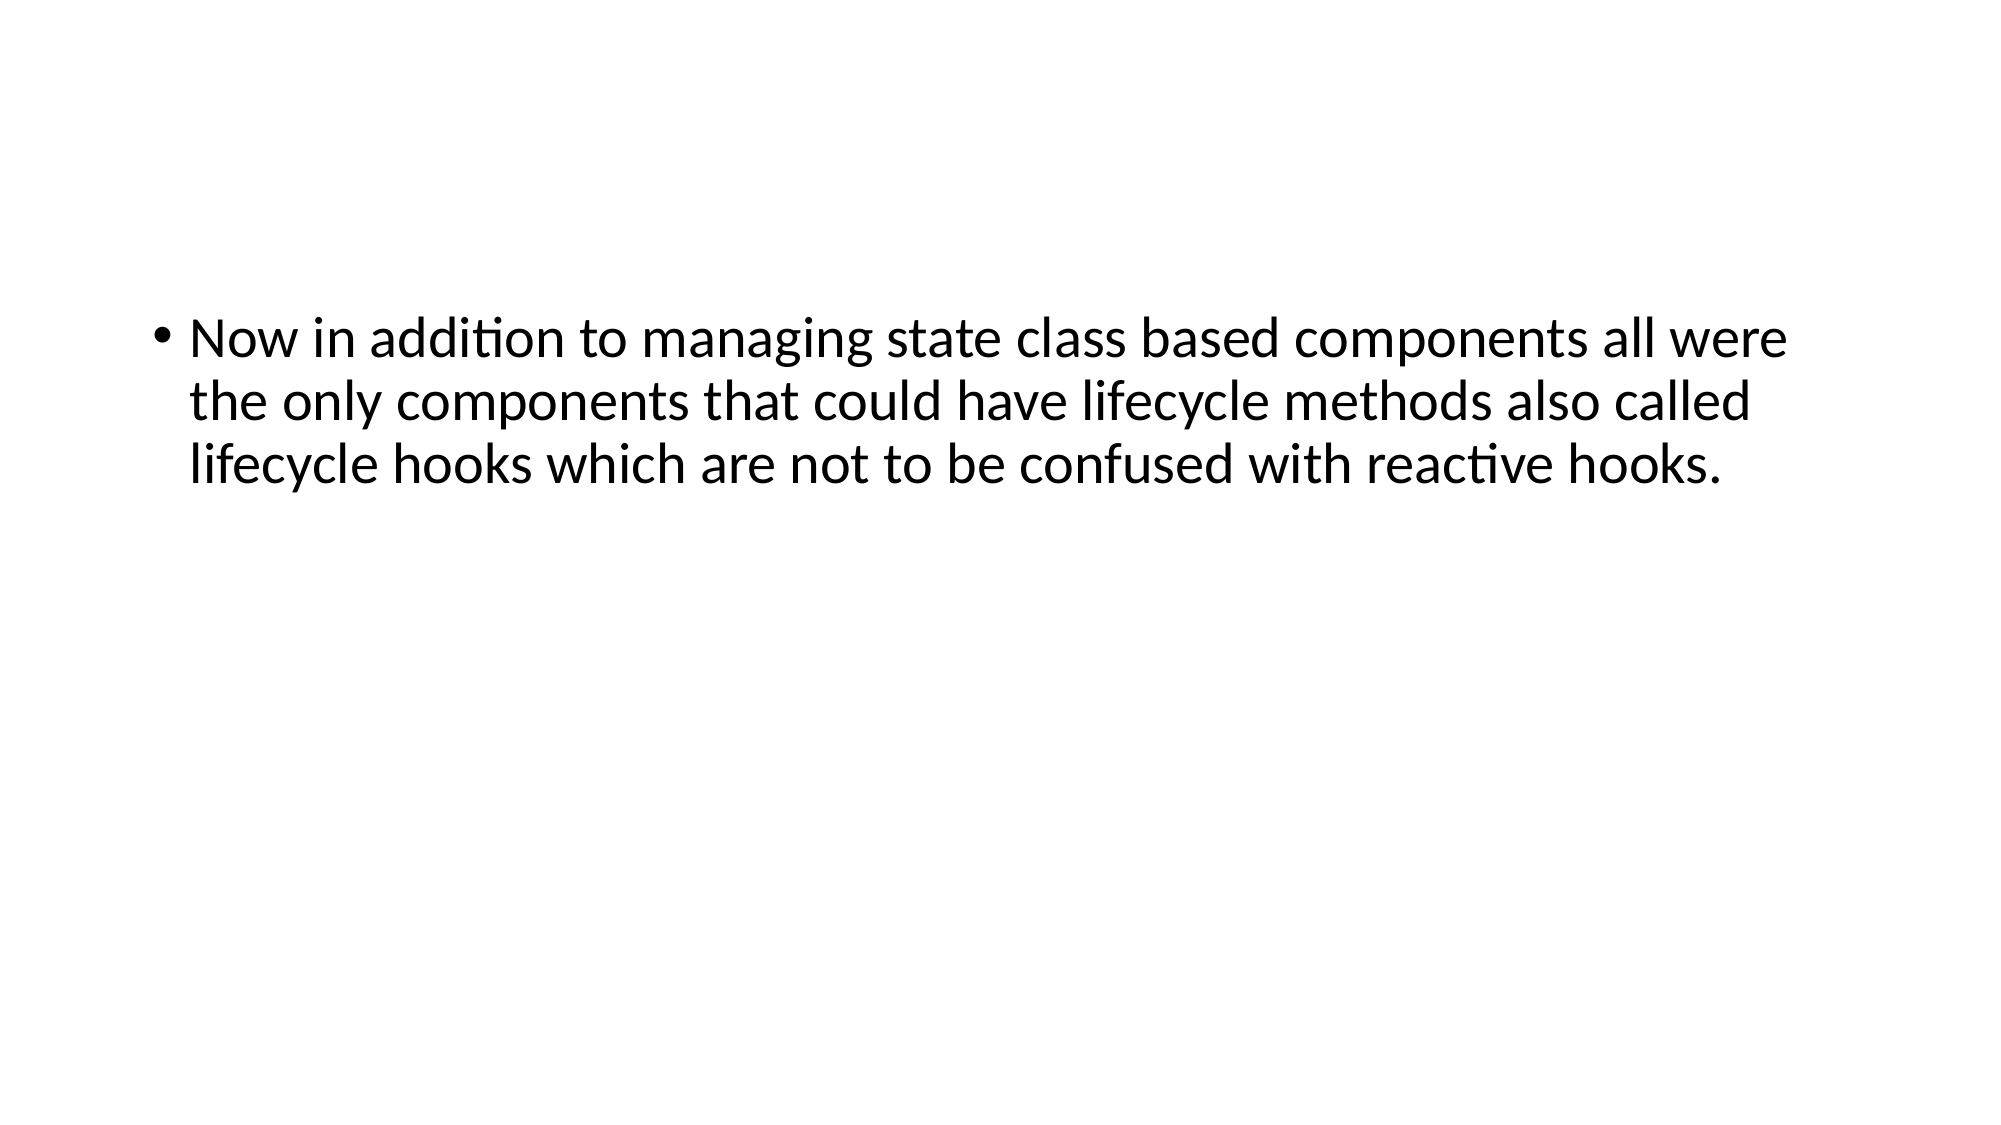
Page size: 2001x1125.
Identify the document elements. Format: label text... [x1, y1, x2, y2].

list Now in addition to managing state class based components all were the only components that could have lifecycle methods also called lifecycle hooks which are not to be confused with reactive hooks. [137, 299, 1863, 1014]
